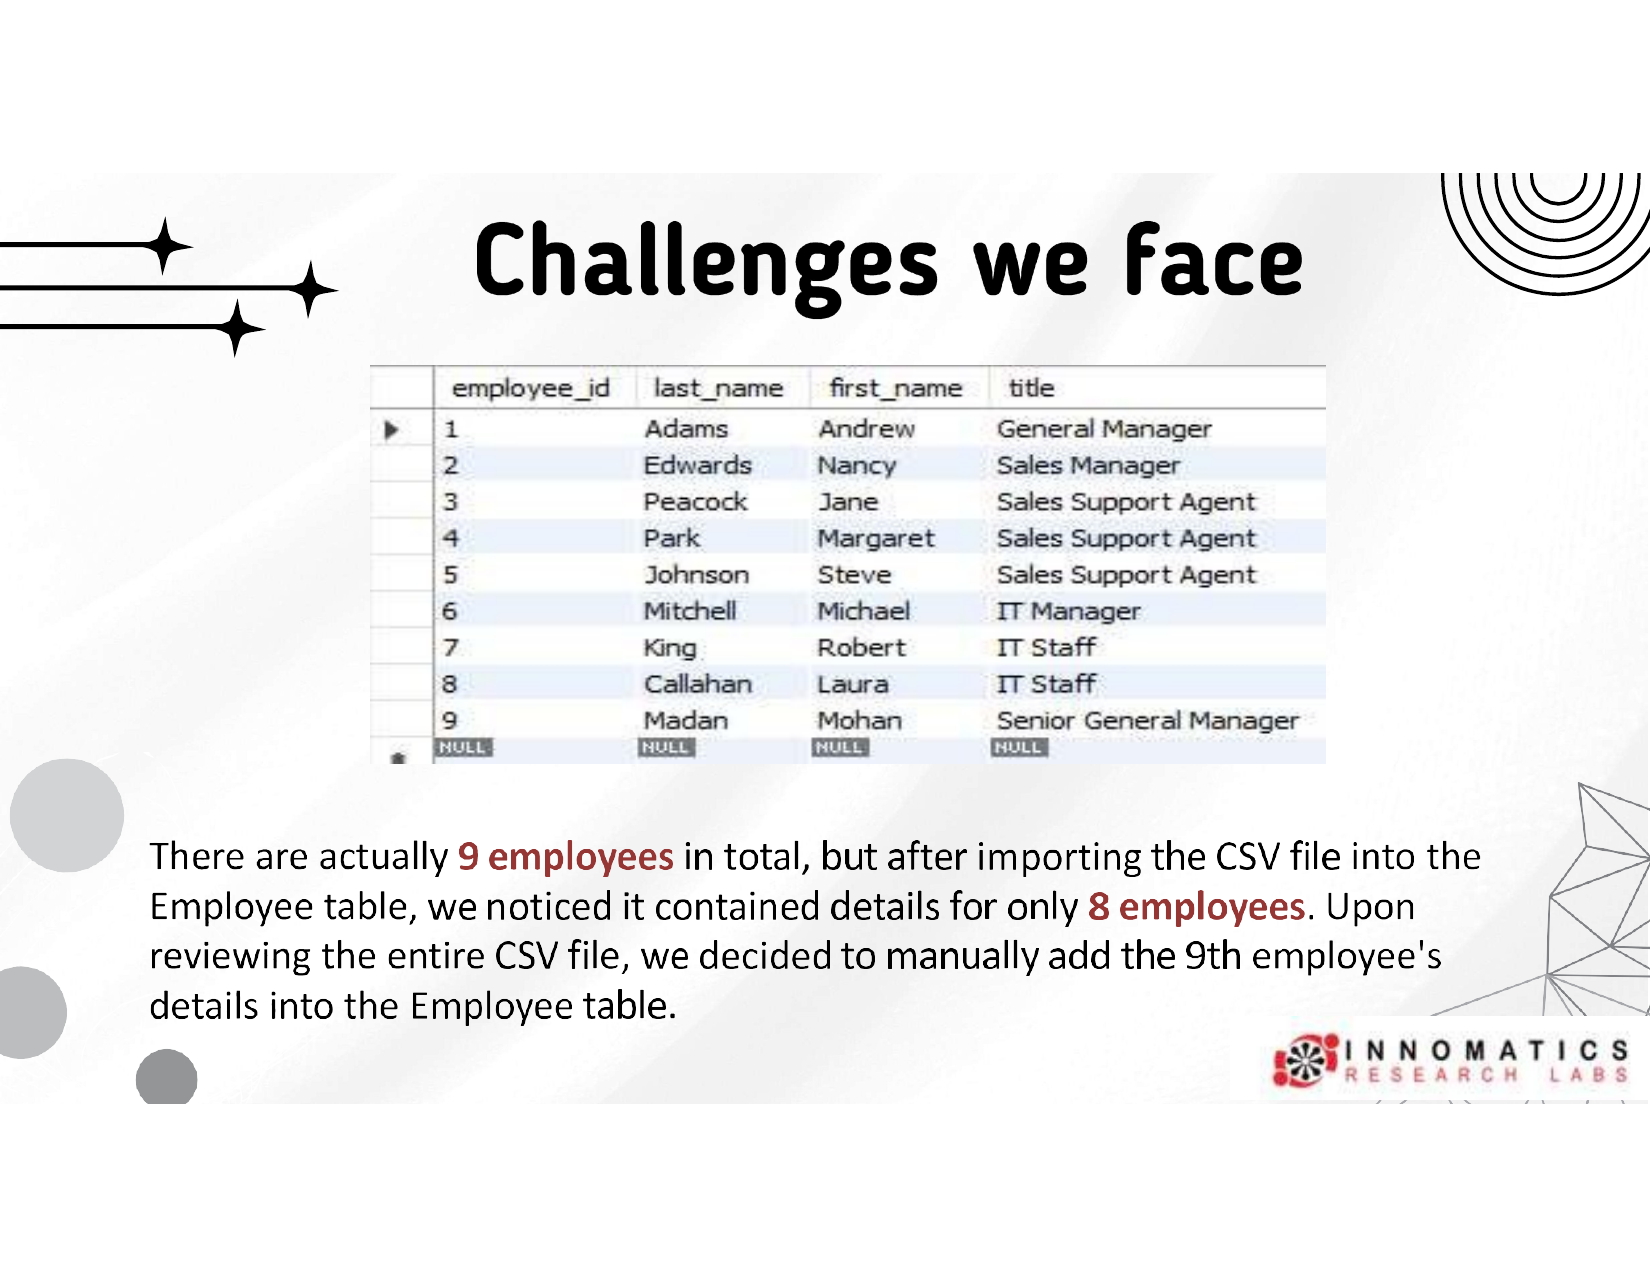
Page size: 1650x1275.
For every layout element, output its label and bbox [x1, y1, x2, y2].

text_box [0, 172, 1650, 1104]
